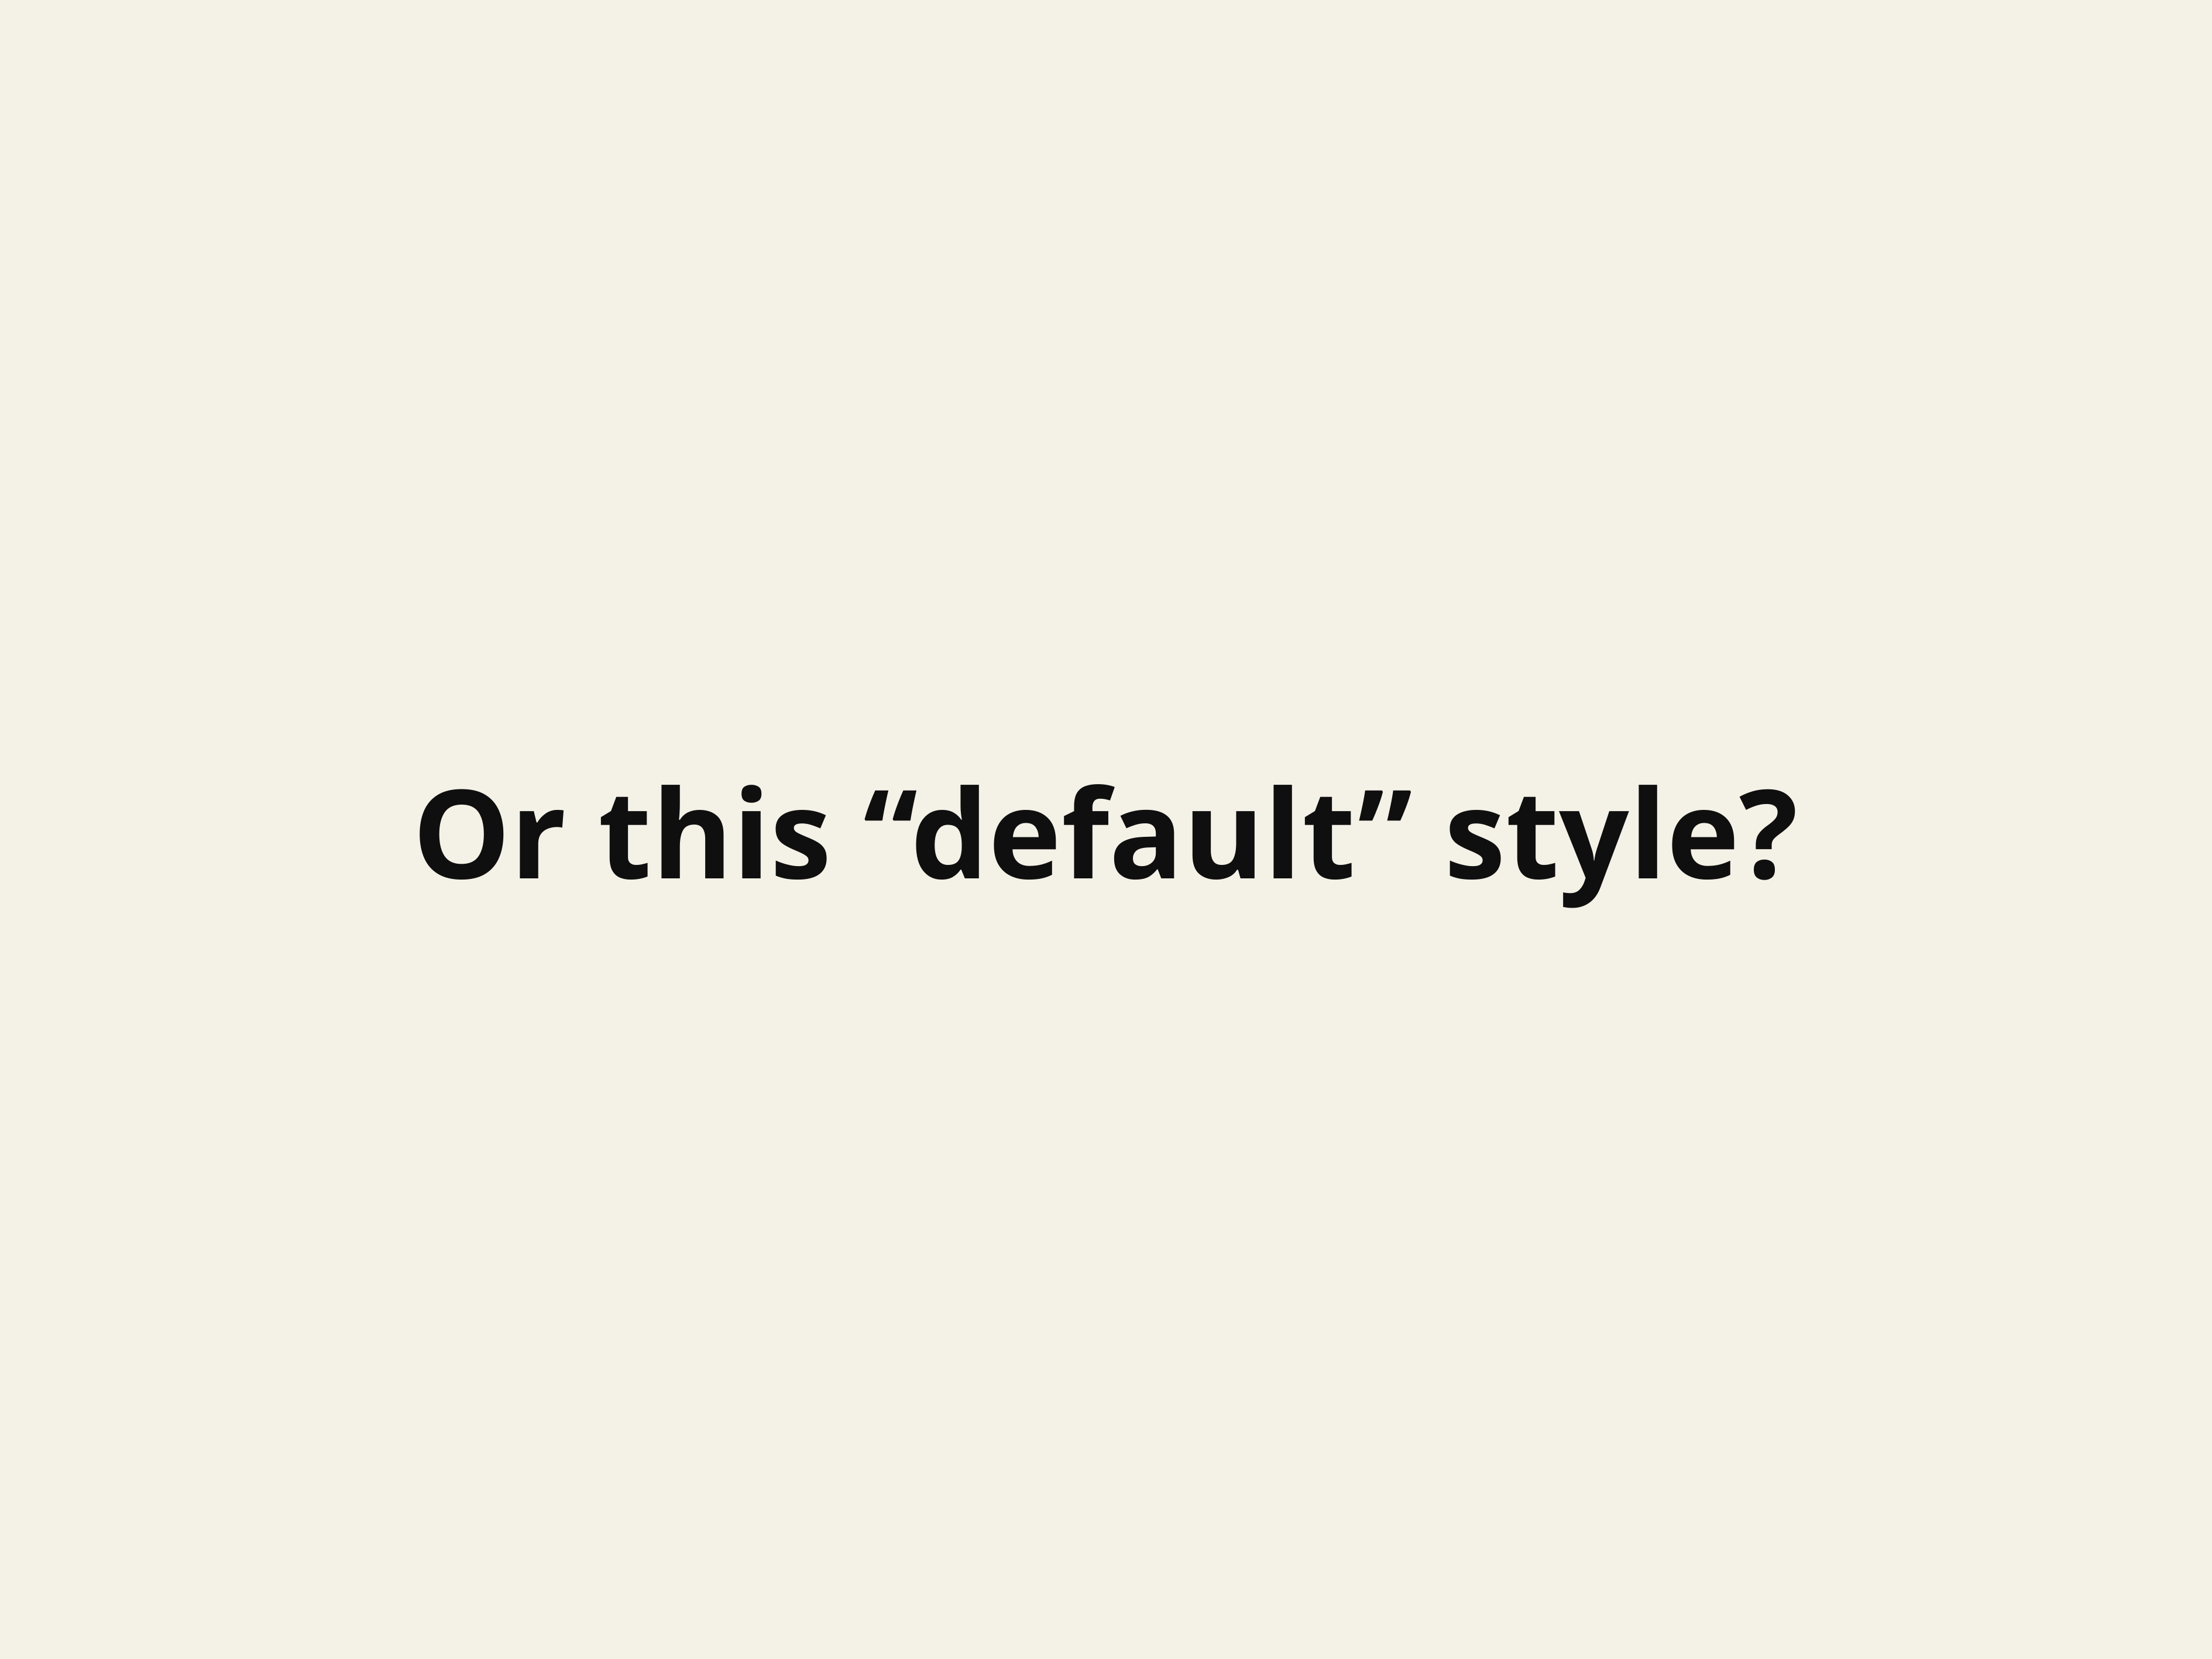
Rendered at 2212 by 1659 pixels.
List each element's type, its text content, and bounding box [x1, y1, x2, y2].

title Or this “default” style? [75, 693, 2137, 966]
